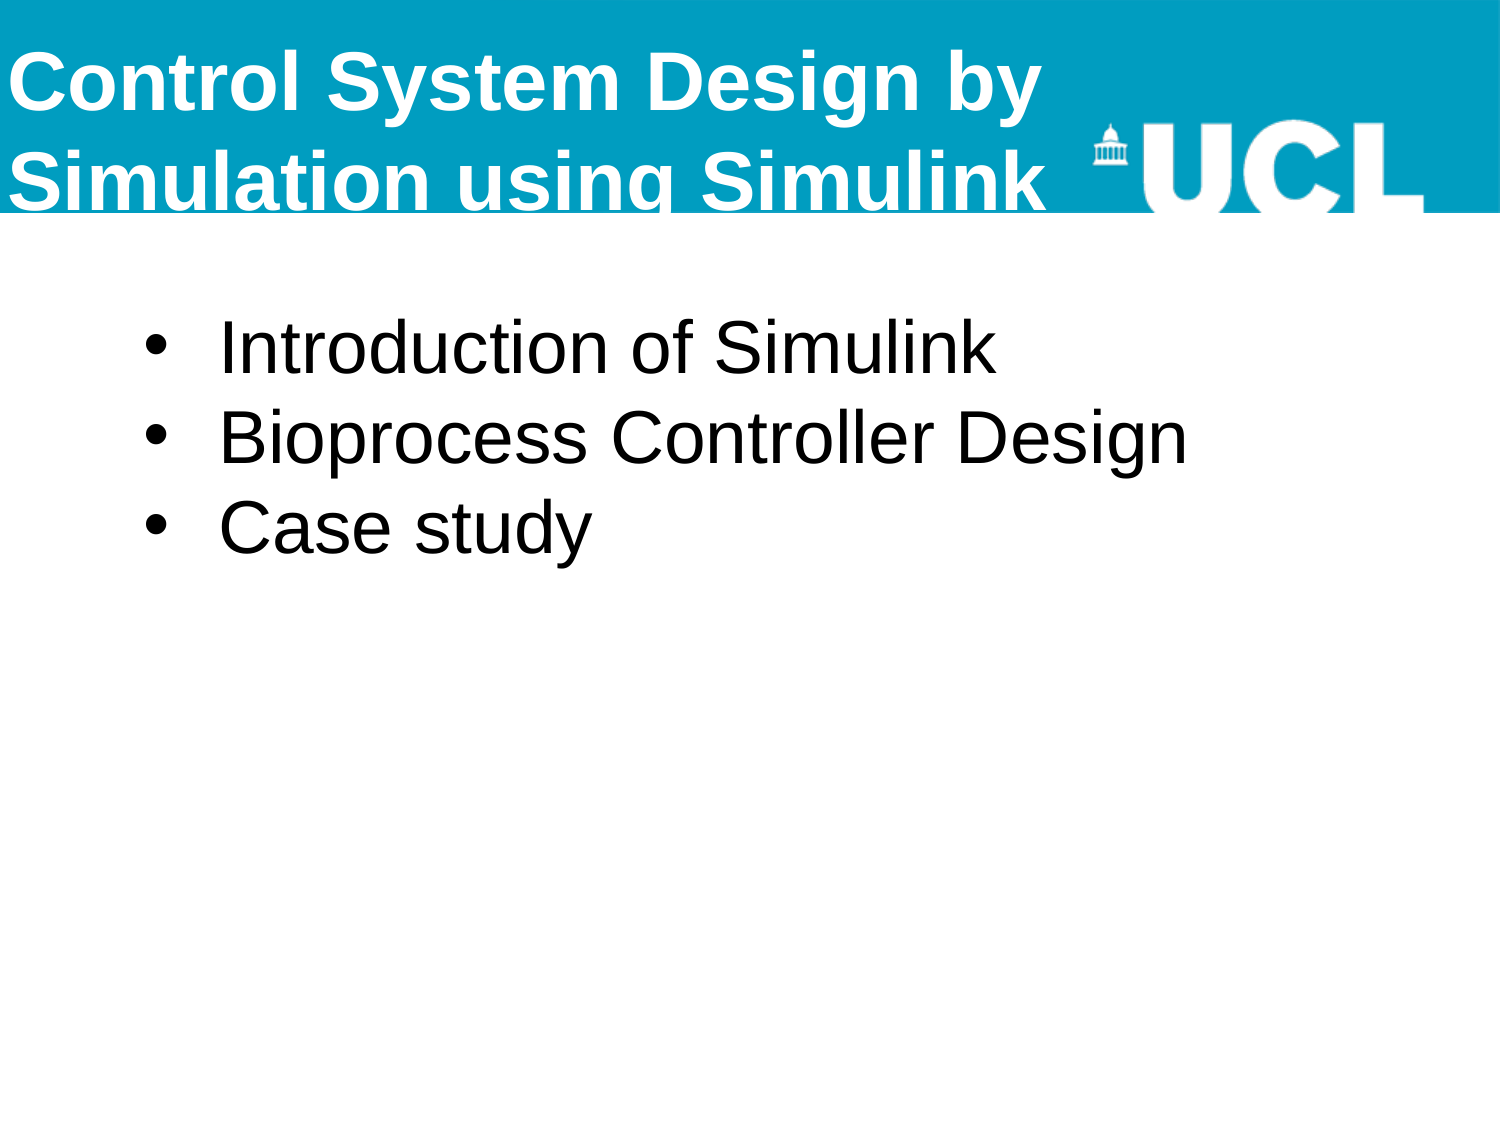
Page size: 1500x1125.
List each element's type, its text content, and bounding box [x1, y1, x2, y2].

subtitle Introduction of Simulink Bioprocess Controller Design Case study [135, 290, 1271, 859]
title Control System Design by Simulation using Simulink [0, 18, 1276, 261]
picture [0, 0, 1497, 213]
